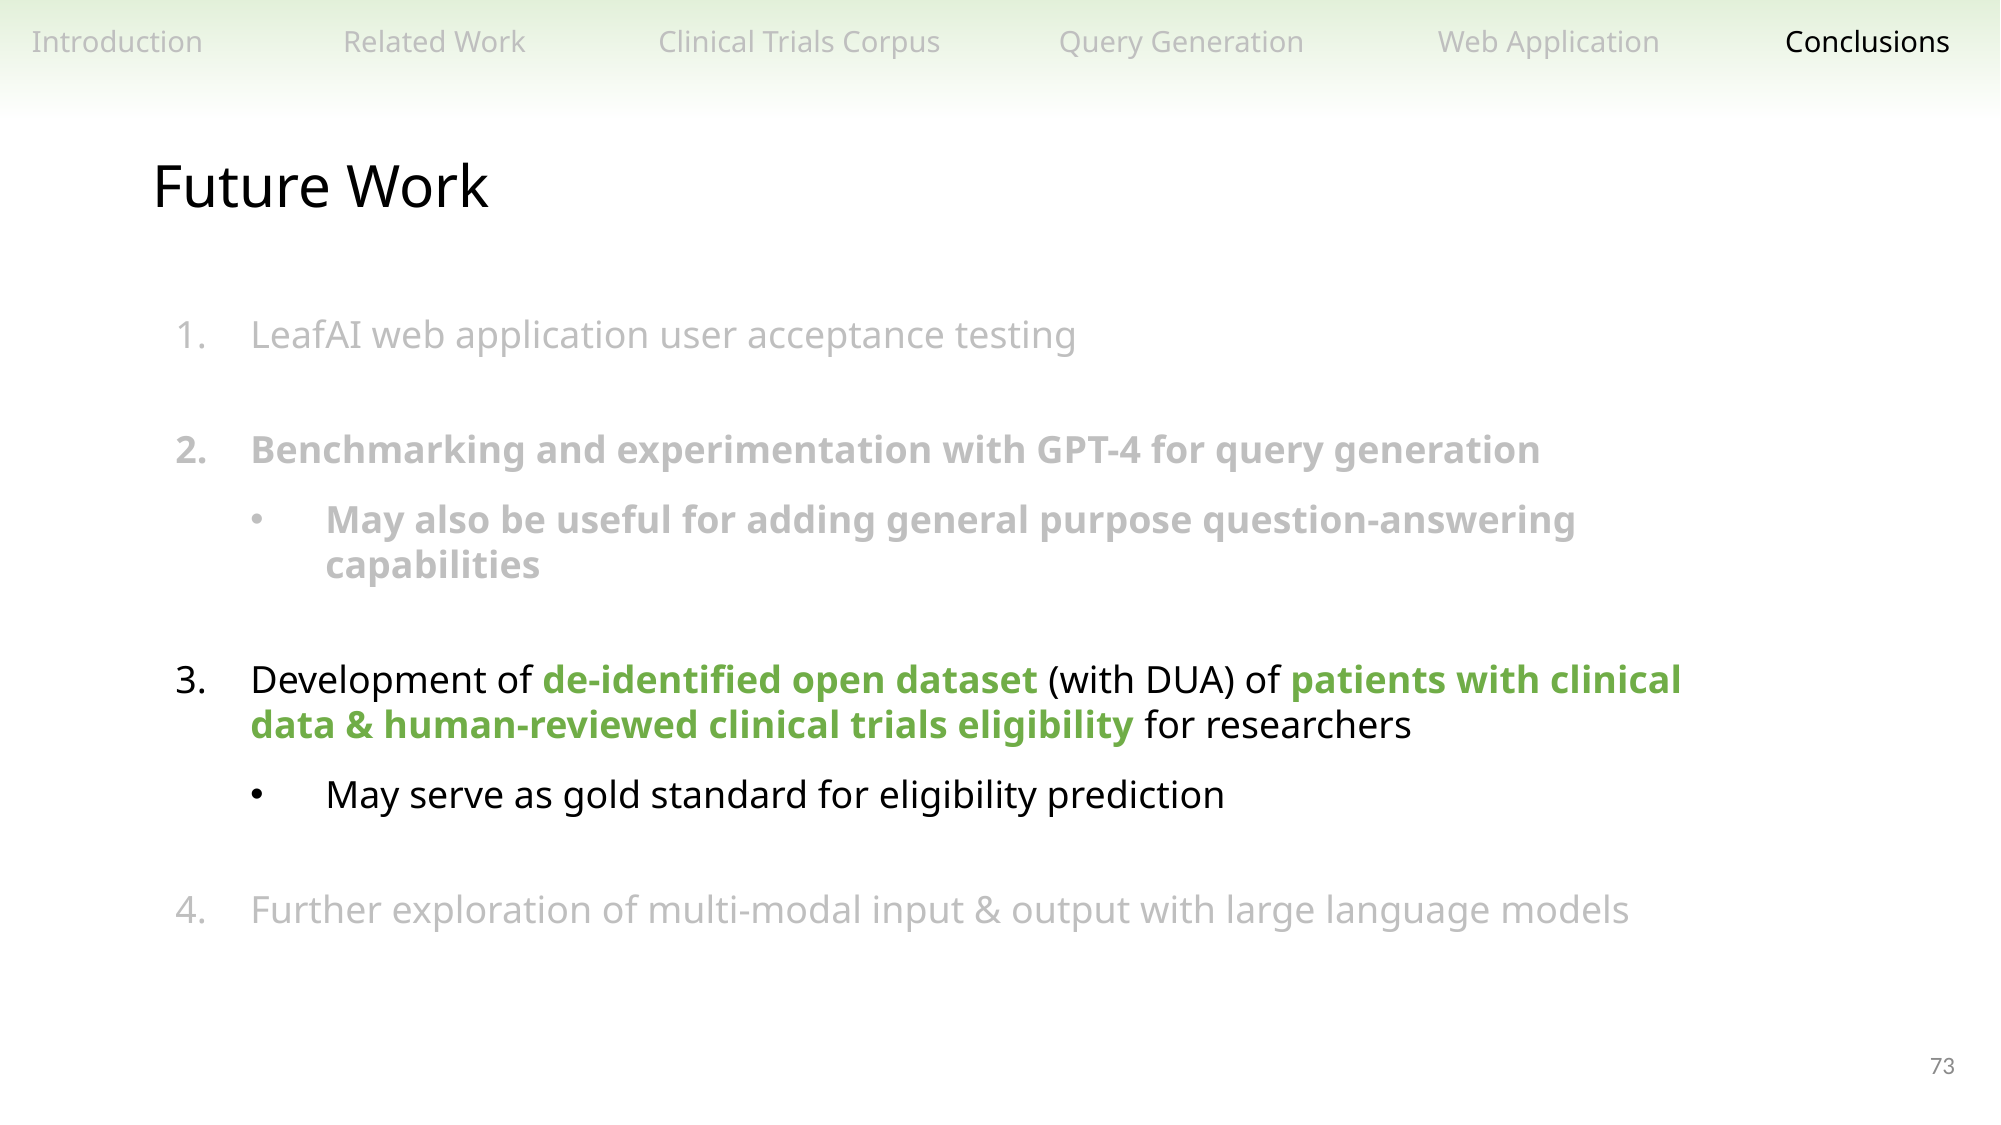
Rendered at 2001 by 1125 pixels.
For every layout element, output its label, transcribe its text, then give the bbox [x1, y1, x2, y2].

text_box Future Work [137, 141, 1131, 227]
slide_number 73 [1520, 1035, 1971, 1096]
text_box LeafAI web application user acceptance testing Benchmarking and experimentation with GPT-4 for query generation May also be useful for adding general purpose question-answering capabilities Development of de-identified open dataset (with DUA) of patients with clinical data & human-reviewed clinical trials eligibility for researchers May serve as gold standard for eligibility prediction Further exploration of multi-modal input & output with large language models [160, 303, 1734, 939]
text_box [24, 15, 1963, 67]
